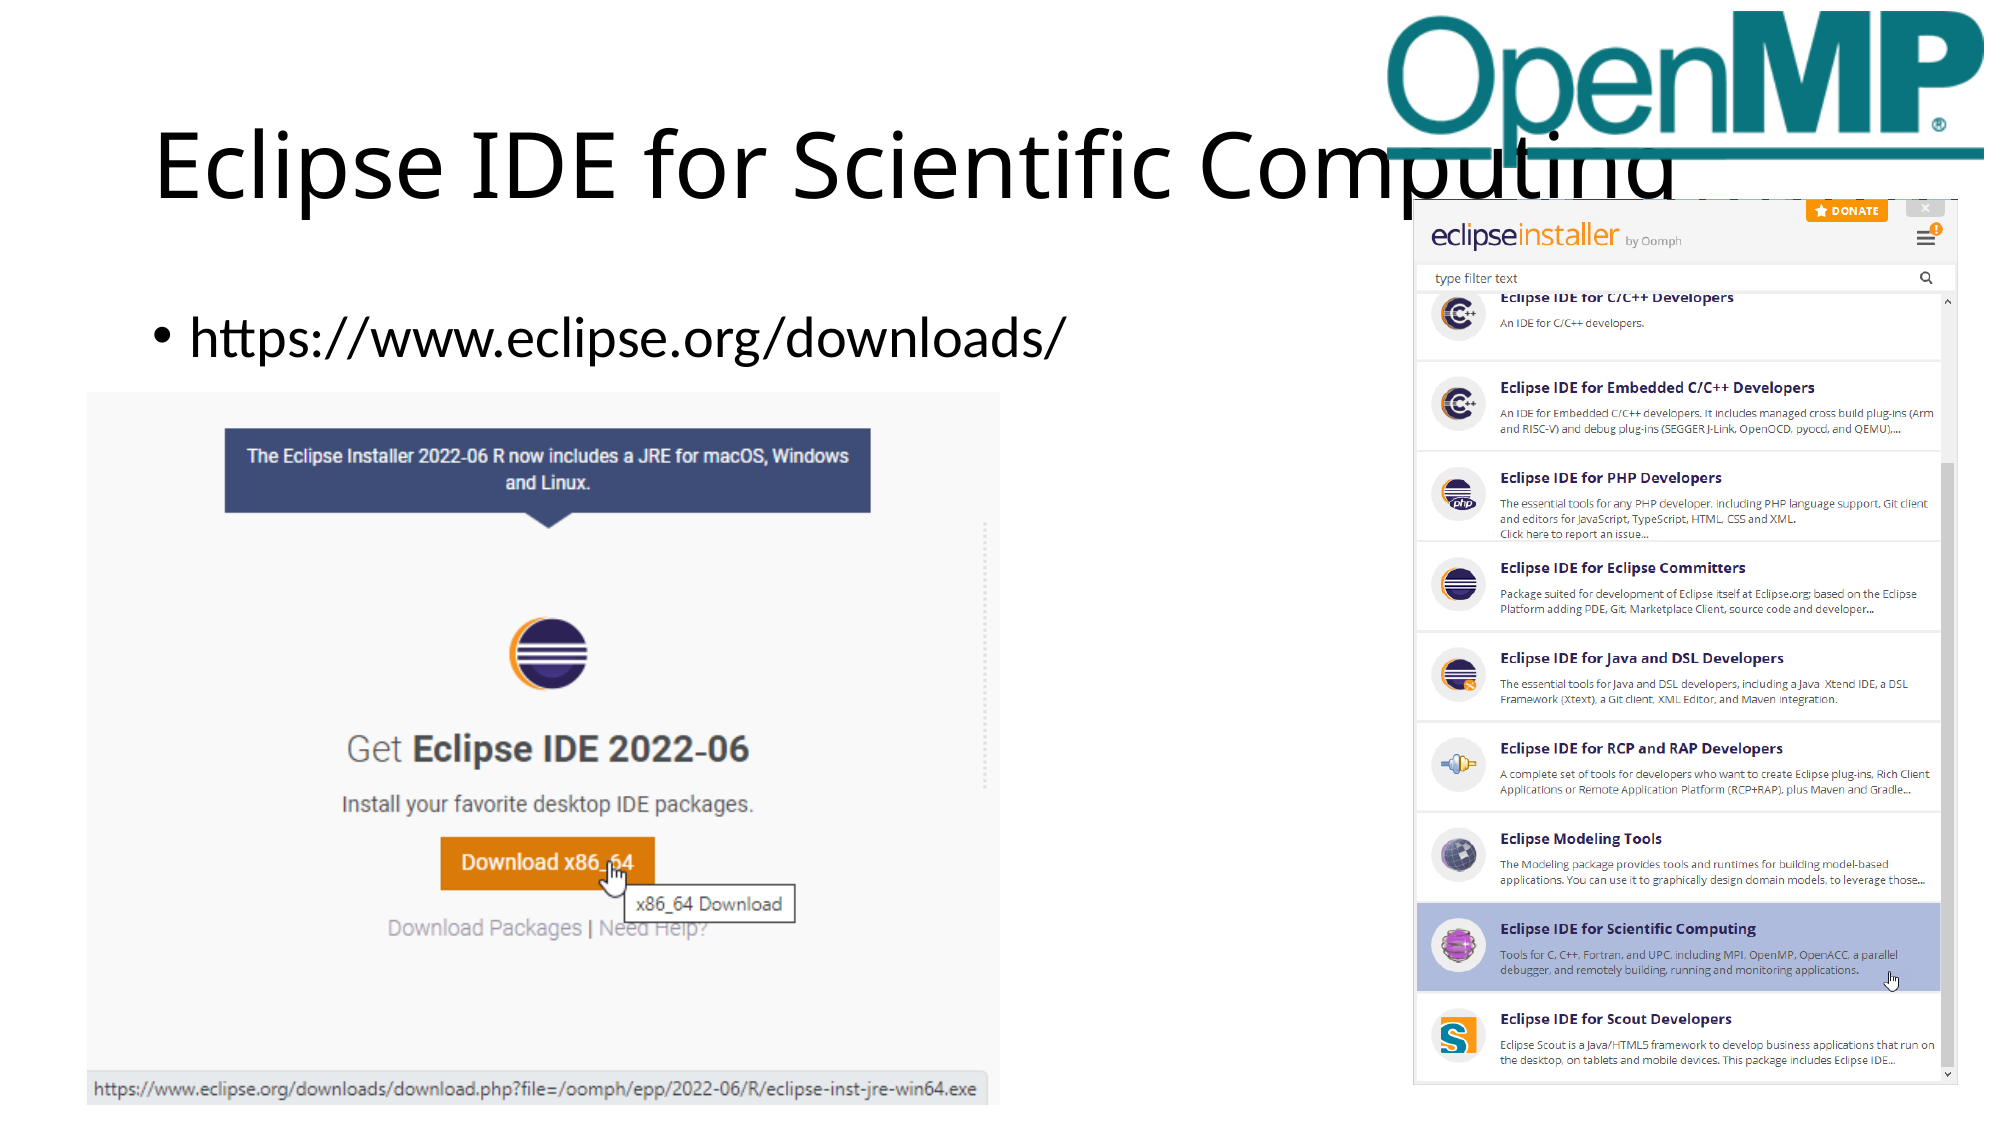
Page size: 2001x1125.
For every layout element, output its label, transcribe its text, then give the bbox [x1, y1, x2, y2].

picture [1387, 11, 1984, 168]
list https://www.eclipse.org/downloads/ [137, 299, 1413, 414]
picture [86, 391, 1000, 1105]
title Eclipse IDE for Scientific Computing [137, 59, 1863, 278]
picture [1413, 199, 1958, 1085]
